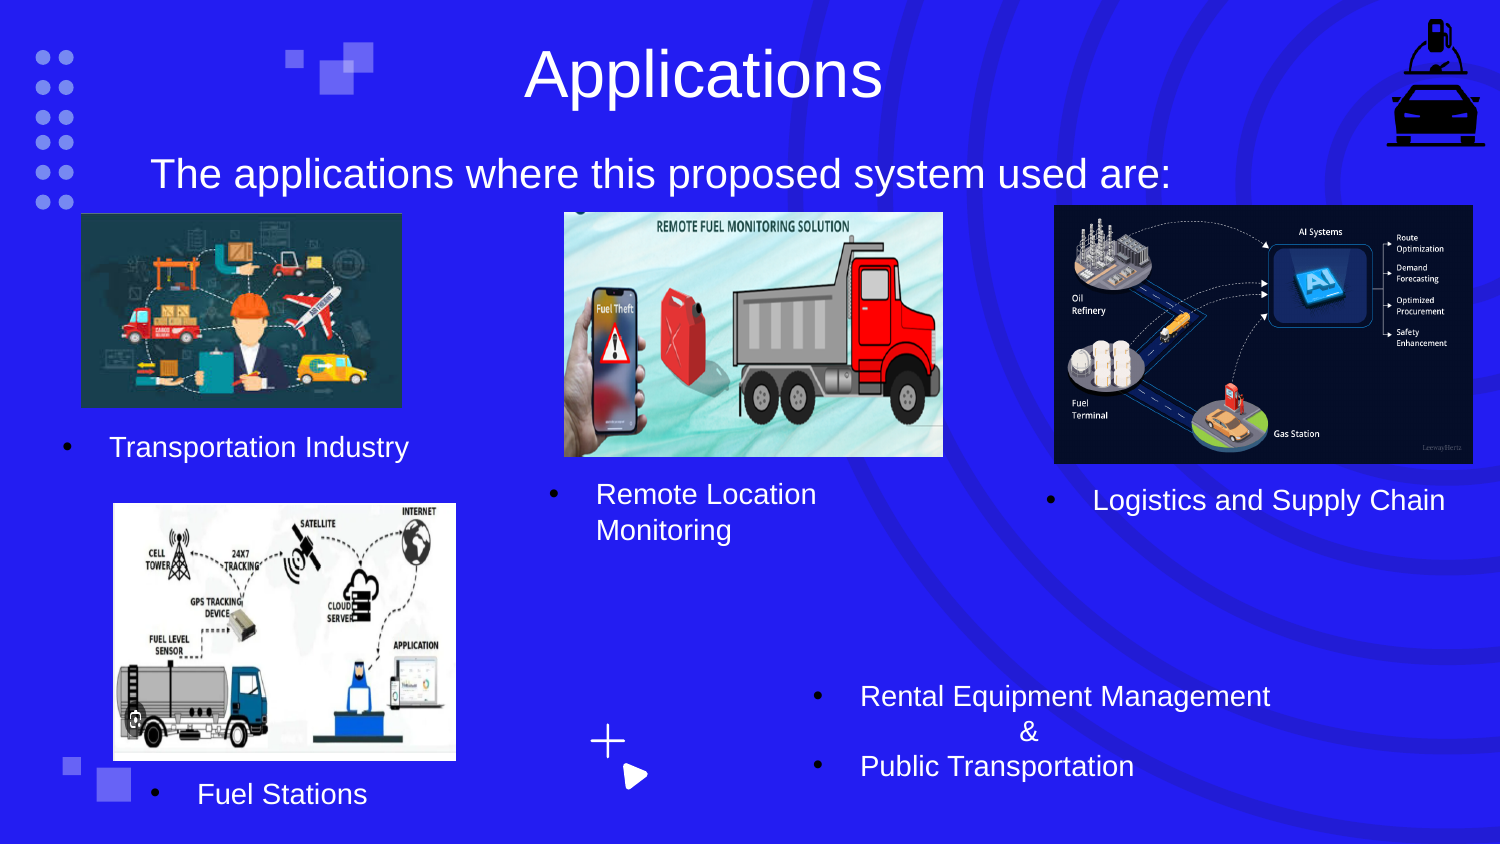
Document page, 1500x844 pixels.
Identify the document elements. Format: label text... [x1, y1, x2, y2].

text_box Logistics and Supply Chain [1030, 474, 1473, 524]
text_box The applications where this proposed system used are: [135, 139, 1217, 254]
text_box Remote Location Monitoring [534, 468, 977, 589]
text_box Applications [509, 23, 940, 119]
text_box Transportation Industry [47, 421, 456, 471]
picture [113, 503, 456, 762]
picture [1371, 1, 1500, 164]
picture [1054, 205, 1473, 465]
picture [81, 212, 402, 409]
text_box Rental Equipment Management & Public Transportation [798, 669, 1312, 844]
picture [564, 212, 943, 457]
text_box Fuel Stations [135, 769, 456, 818]
